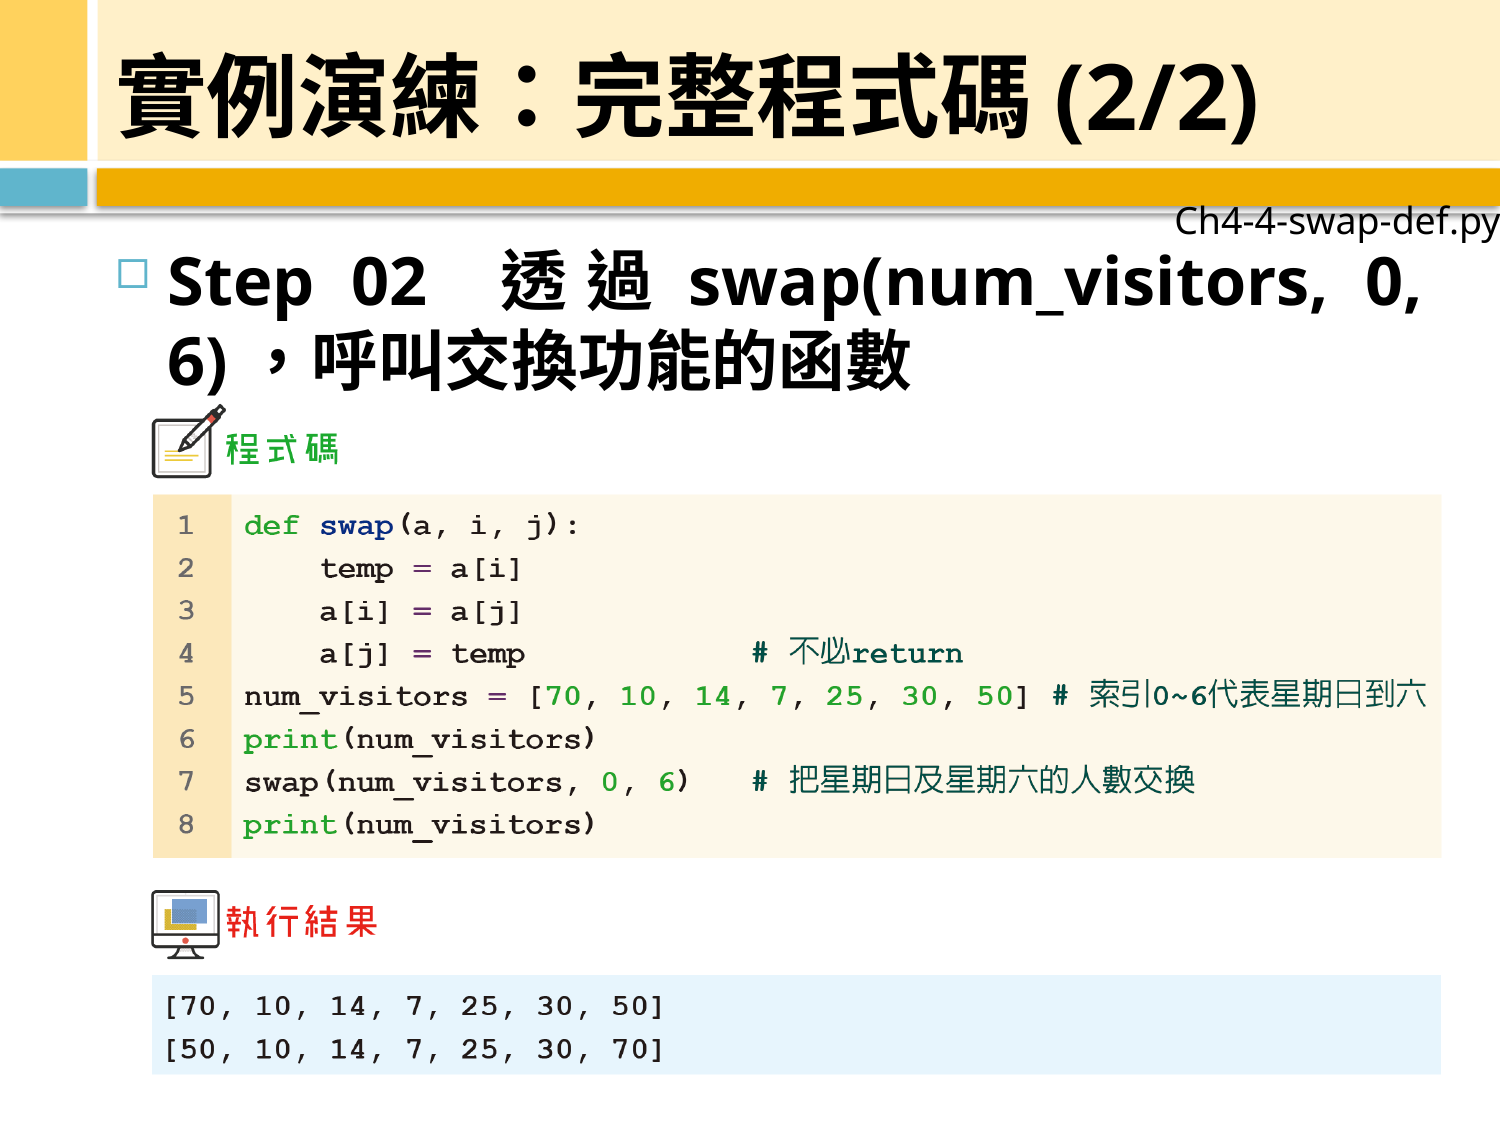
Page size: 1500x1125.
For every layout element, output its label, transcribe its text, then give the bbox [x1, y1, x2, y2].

title 實例演練：完整程式碼(2/2) [100, 26, 1438, 161]
list Step 02 透過swap(num_visitors, 0, 6)，呼叫交換功能的函數 [100, 231, 1438, 1024]
picture [137, 399, 1451, 871]
text_box Ch4-4-swap-def.py [1159, 189, 1500, 250]
picture [137, 880, 1451, 1090]
